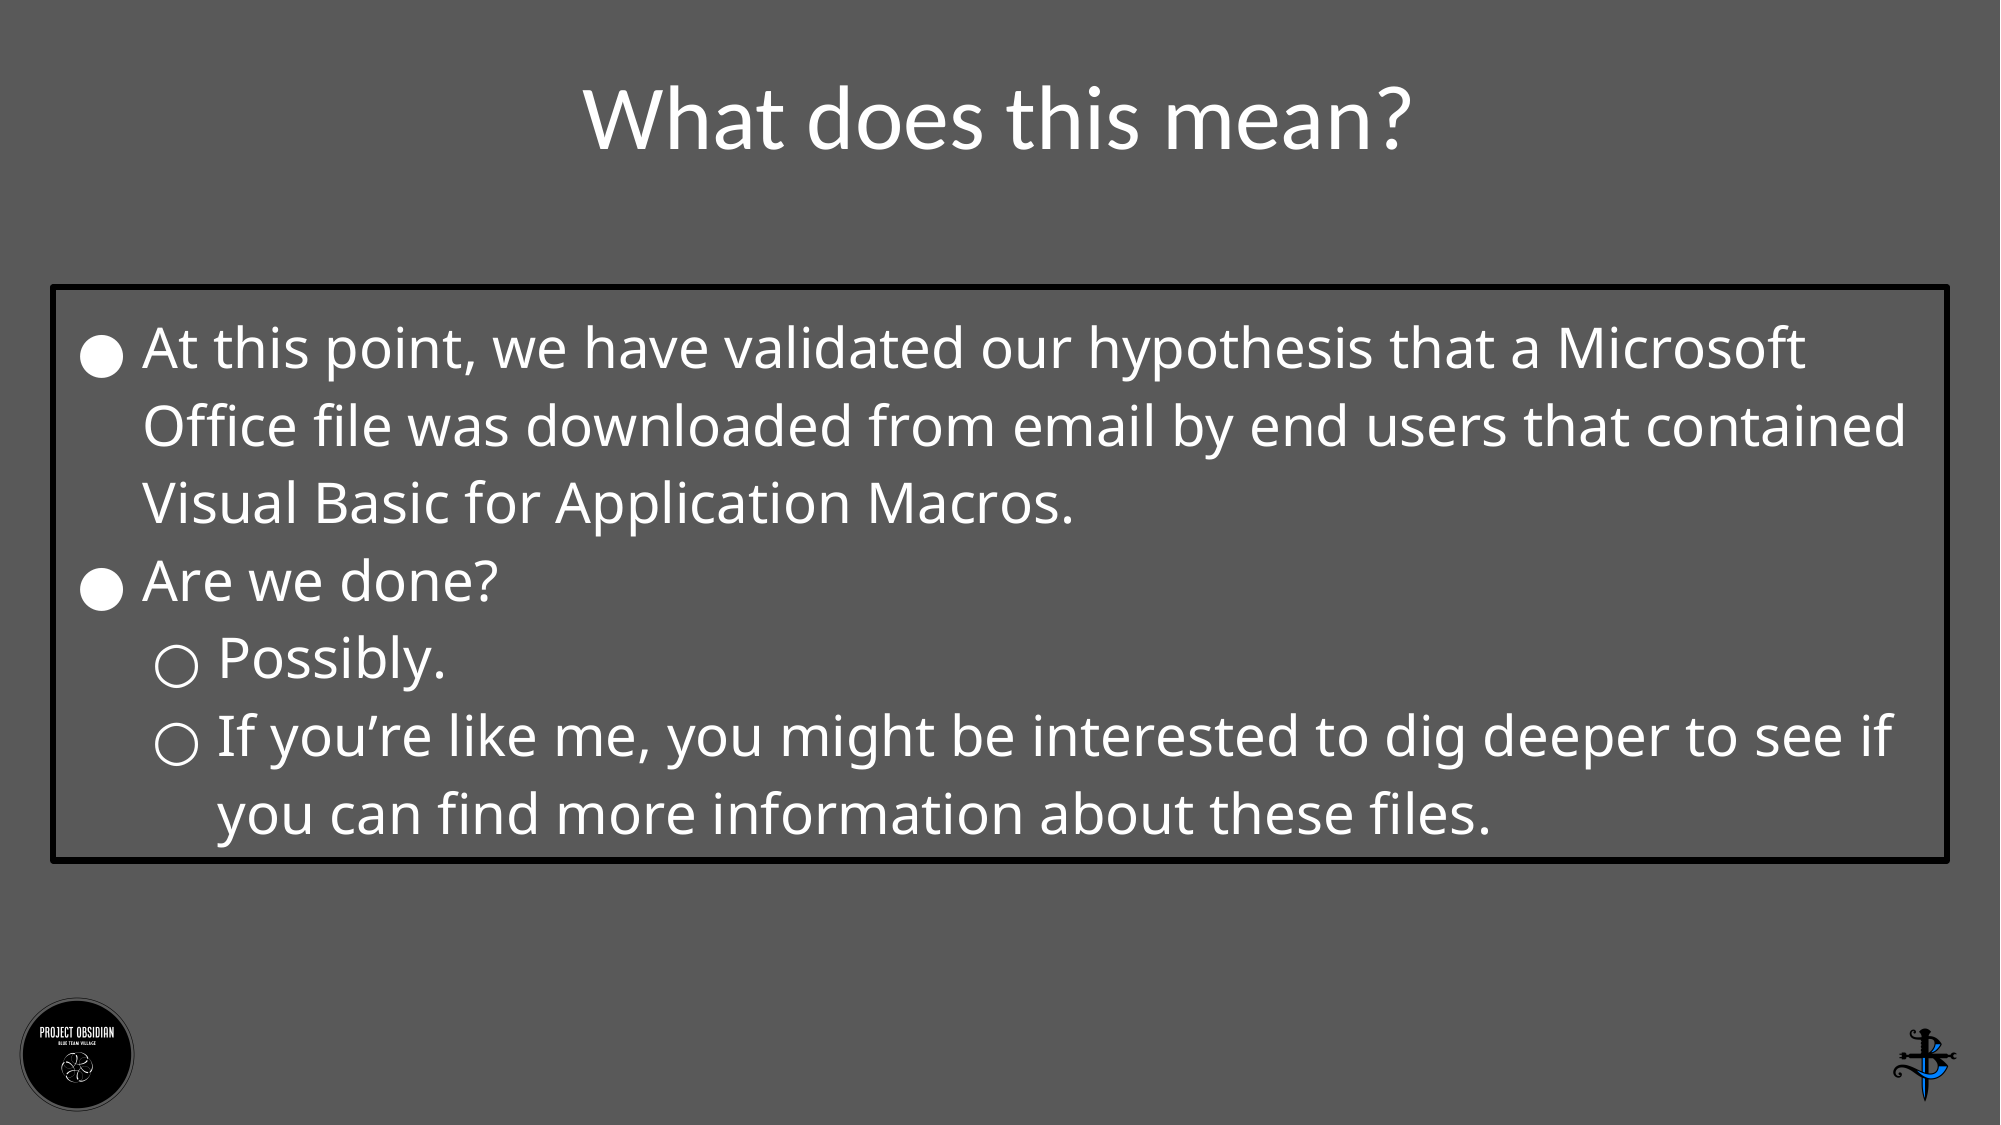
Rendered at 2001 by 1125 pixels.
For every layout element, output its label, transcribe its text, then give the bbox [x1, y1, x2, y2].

text_box At this point, we have validated our hypothesis that a Microsoft Office file was downloaded from email by end users that contained Visual Basic for Application Macros. Are we done? Possibly. If you’re like me, you might be interested to dig deeper to see if you can find more information about these files. [52, 287, 1947, 861]
picture [1862, 1002, 1988, 1125]
title What does this mean? [137, 59, 1863, 181]
picture [16, 993, 138, 1116]
